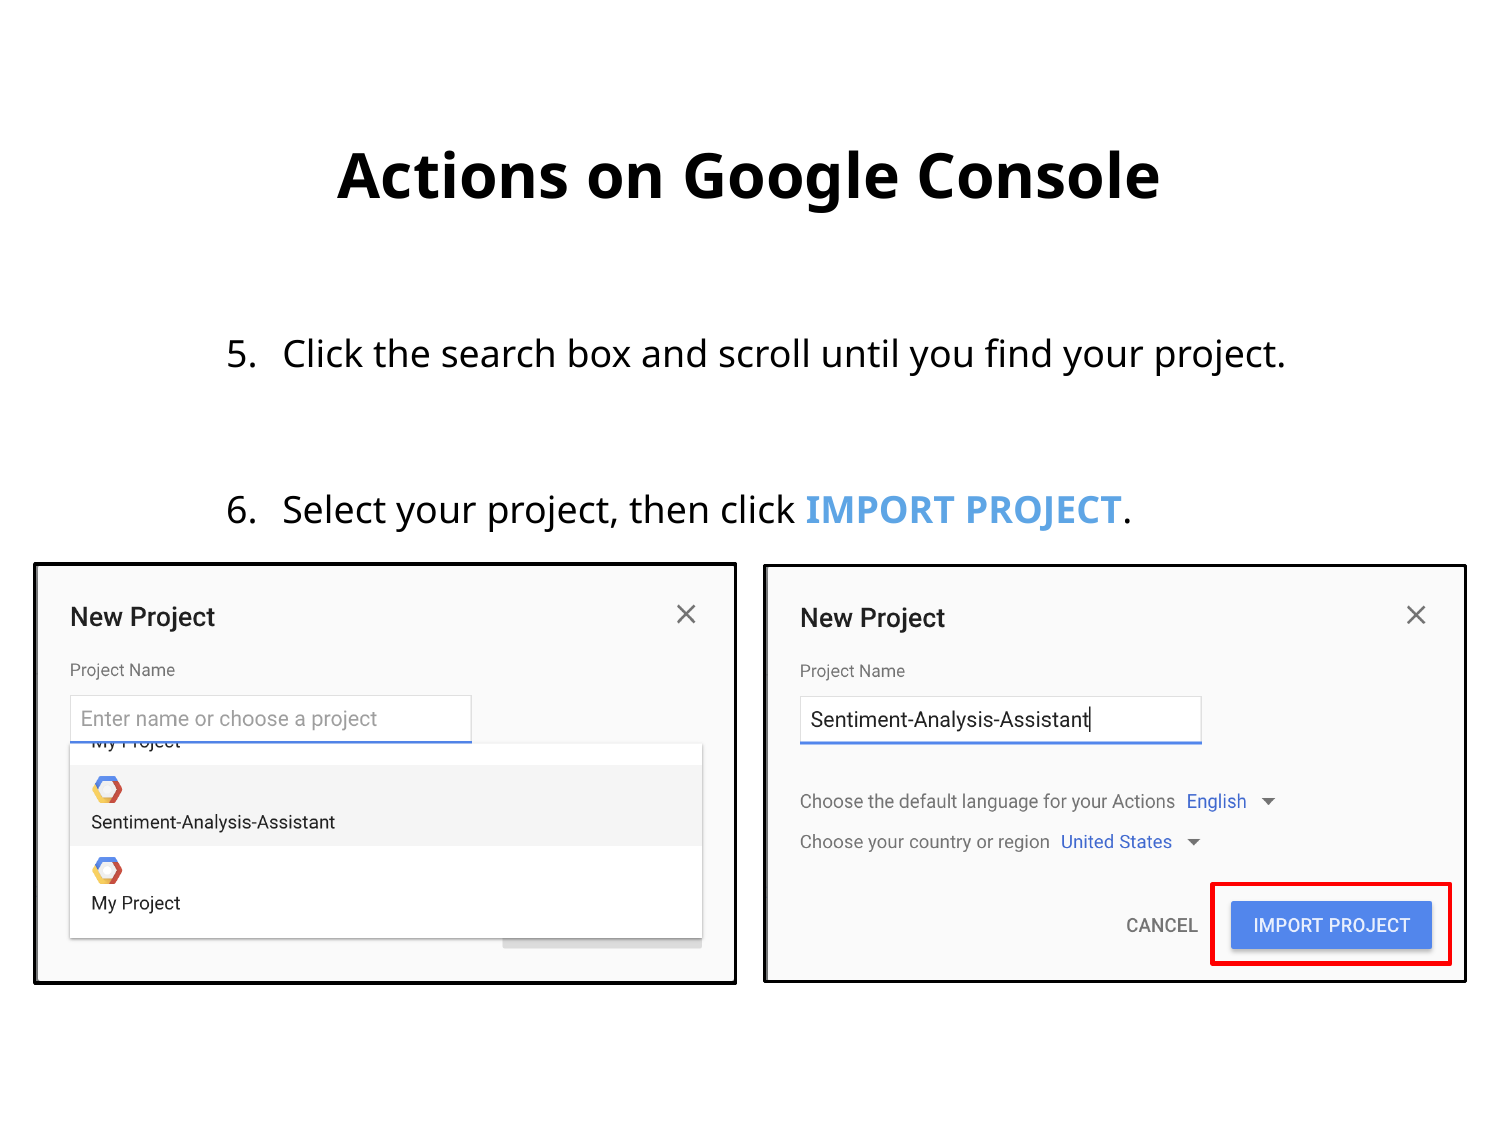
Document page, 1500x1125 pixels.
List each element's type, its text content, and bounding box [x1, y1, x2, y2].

picture [36, 565, 734, 982]
text_box Actions on Google Console [26, 106, 1474, 242]
text_box Click the search box and scroll until you find your project. Select your project, then click IMPORT PROJECT. [192, 292, 1308, 449]
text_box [766, 566, 1464, 980]
